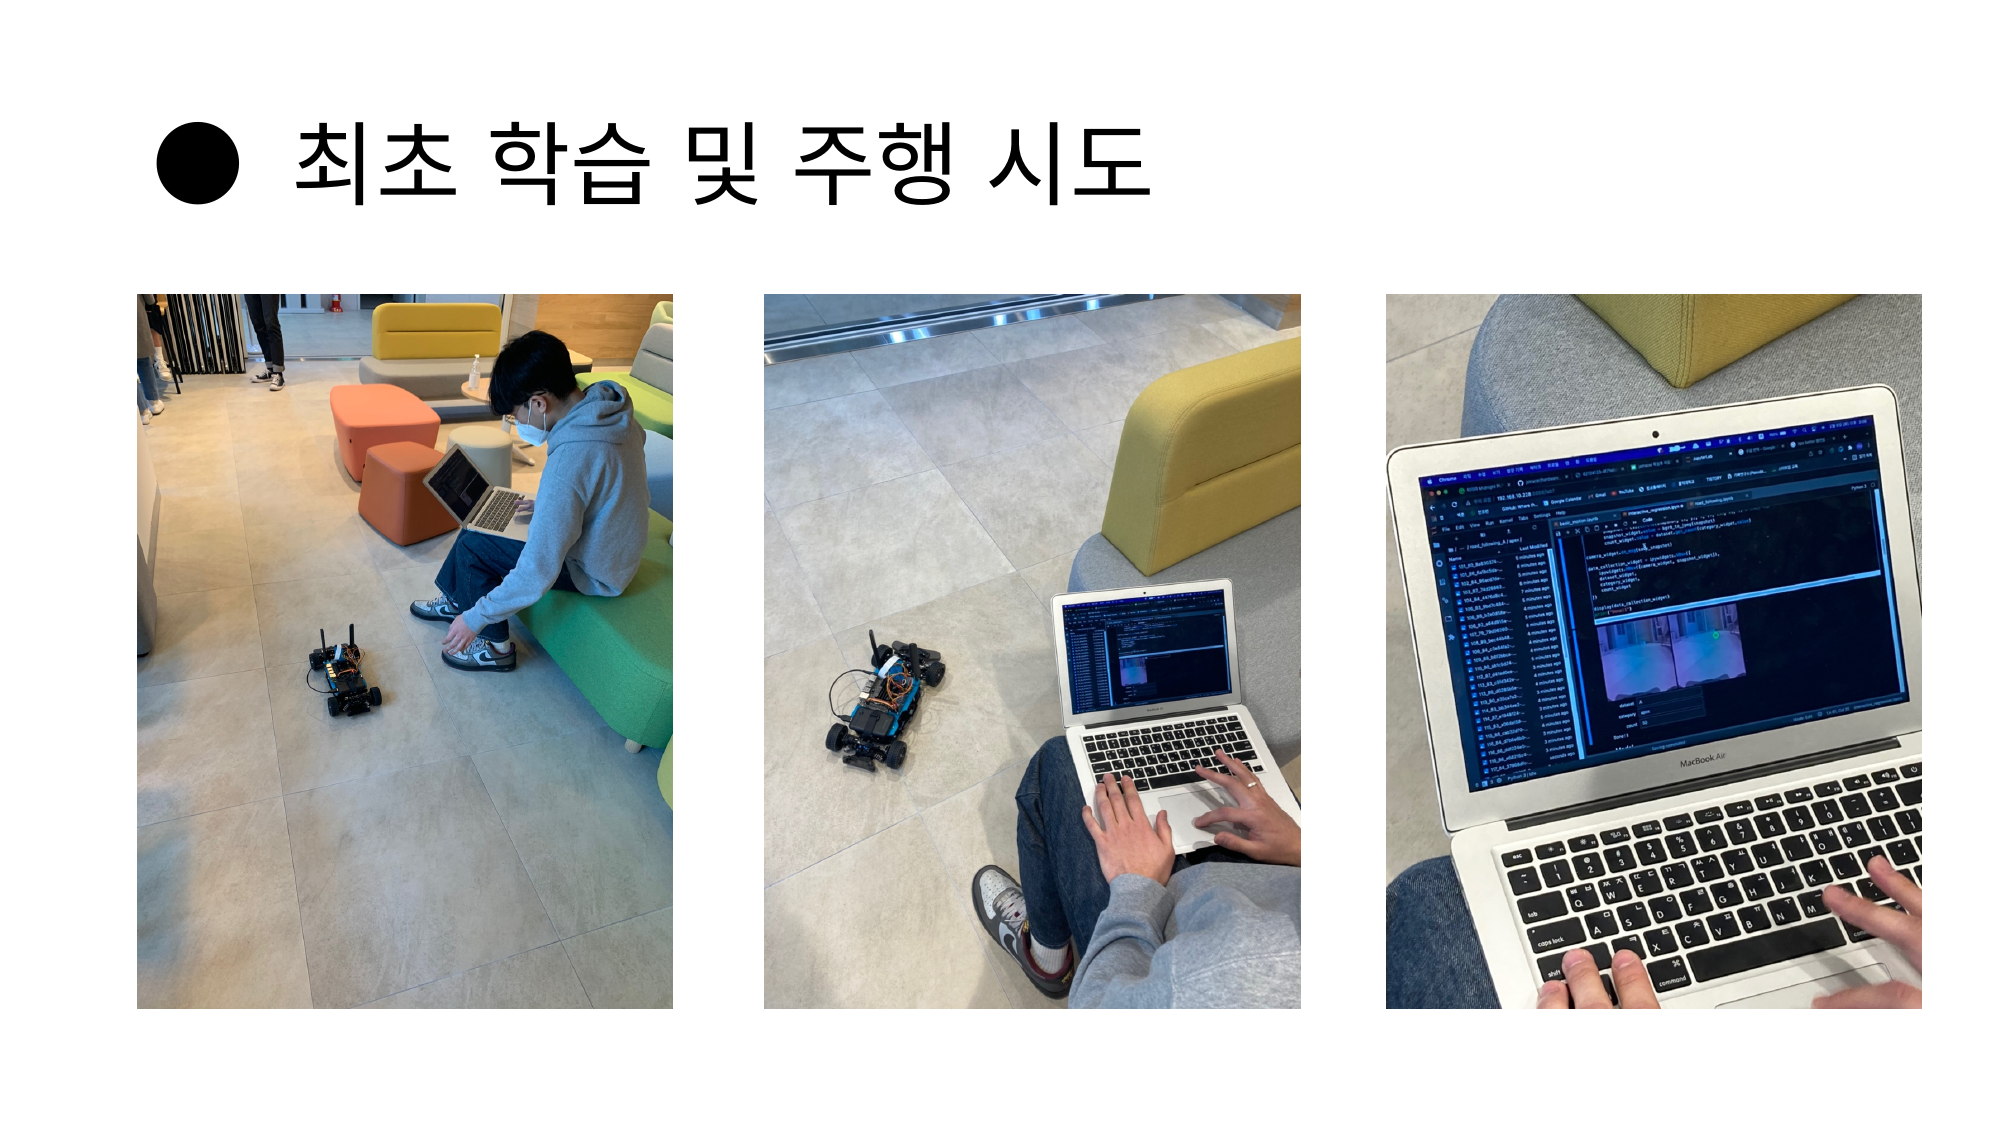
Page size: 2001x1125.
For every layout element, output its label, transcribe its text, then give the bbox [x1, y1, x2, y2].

picture [764, 294, 1301, 1009]
picture [1386, 294, 1922, 1009]
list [137, 294, 673, 1009]
title ● 최초 학습 및 주행 시도 [137, 59, 1863, 278]
